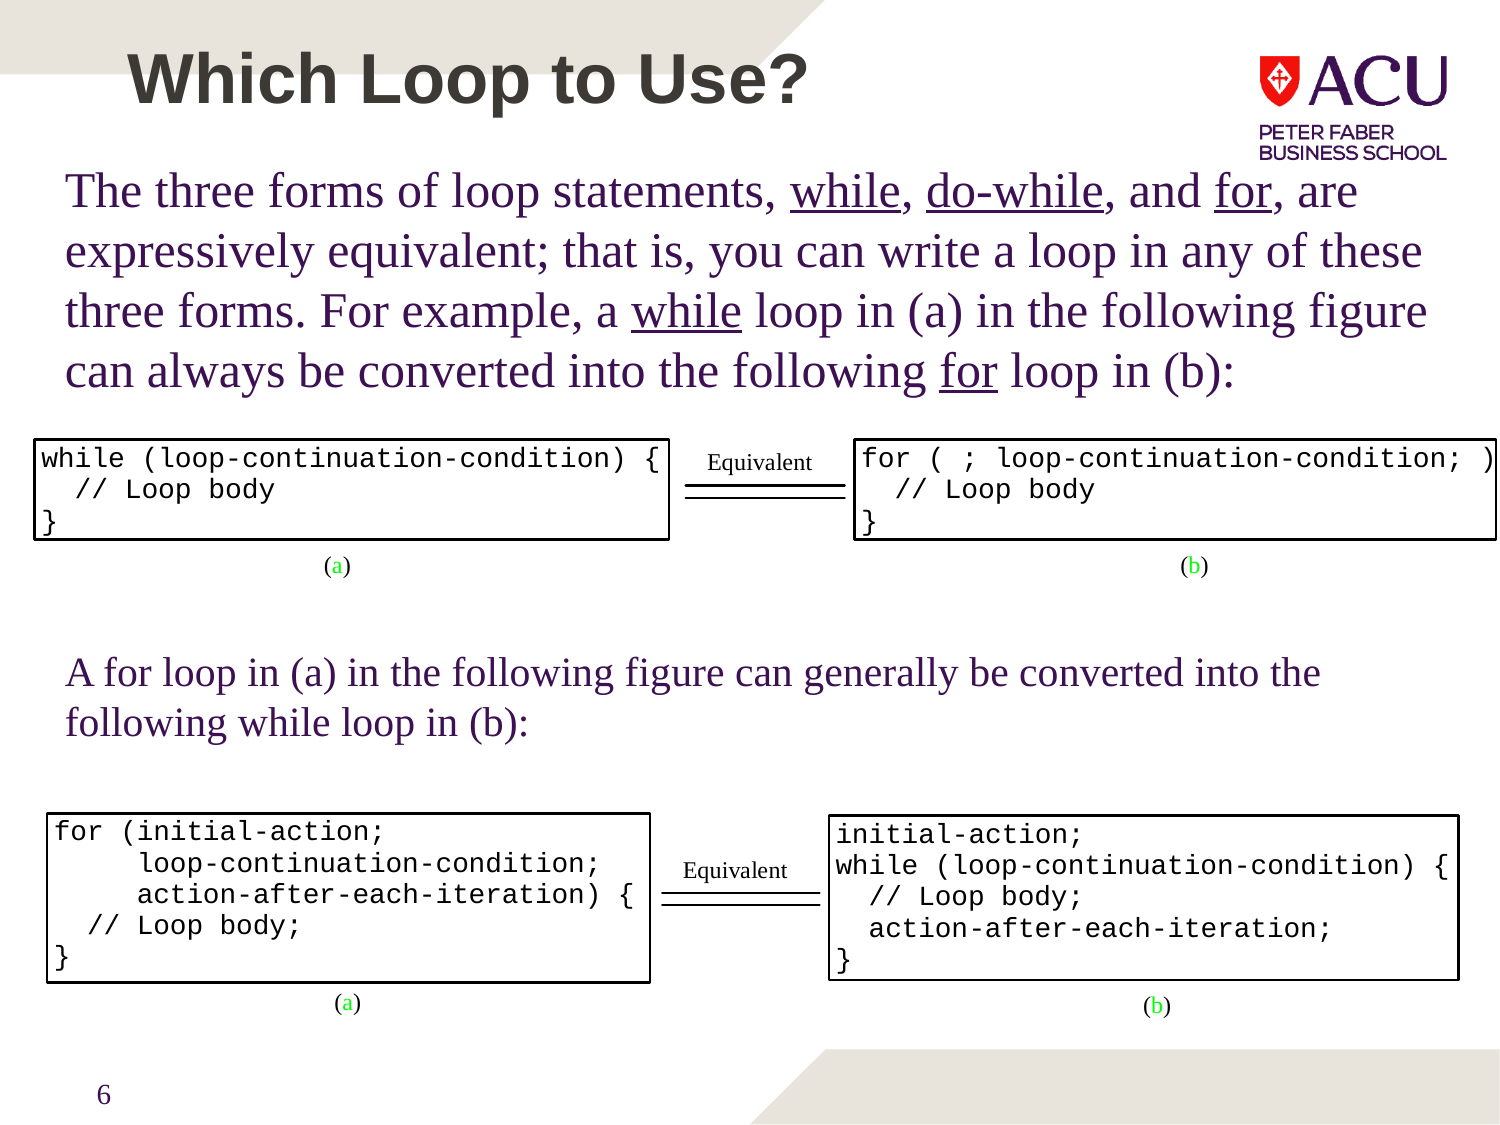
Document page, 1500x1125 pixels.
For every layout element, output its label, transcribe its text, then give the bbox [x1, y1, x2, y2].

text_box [24, 424, 1500, 593]
text_box The three forms of loop statements, while, do-while, and for, are expressively equivalent; that is, you can write a loop in any of these three forms. For example, a while loop in (a) in the following figure can always be converted into the following for loop in (b): [49, 149, 1463, 405]
title Which Loop to Use? [112, 24, 1388, 125]
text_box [37, 798, 1475, 1036]
text_box A for loop in (a) in the following figure can generally be converted into the following while loop in (b): [49, 637, 1463, 753]
slide_number 6 [81, 1068, 156, 1109]
picture [1240, 41, 1466, 175]
